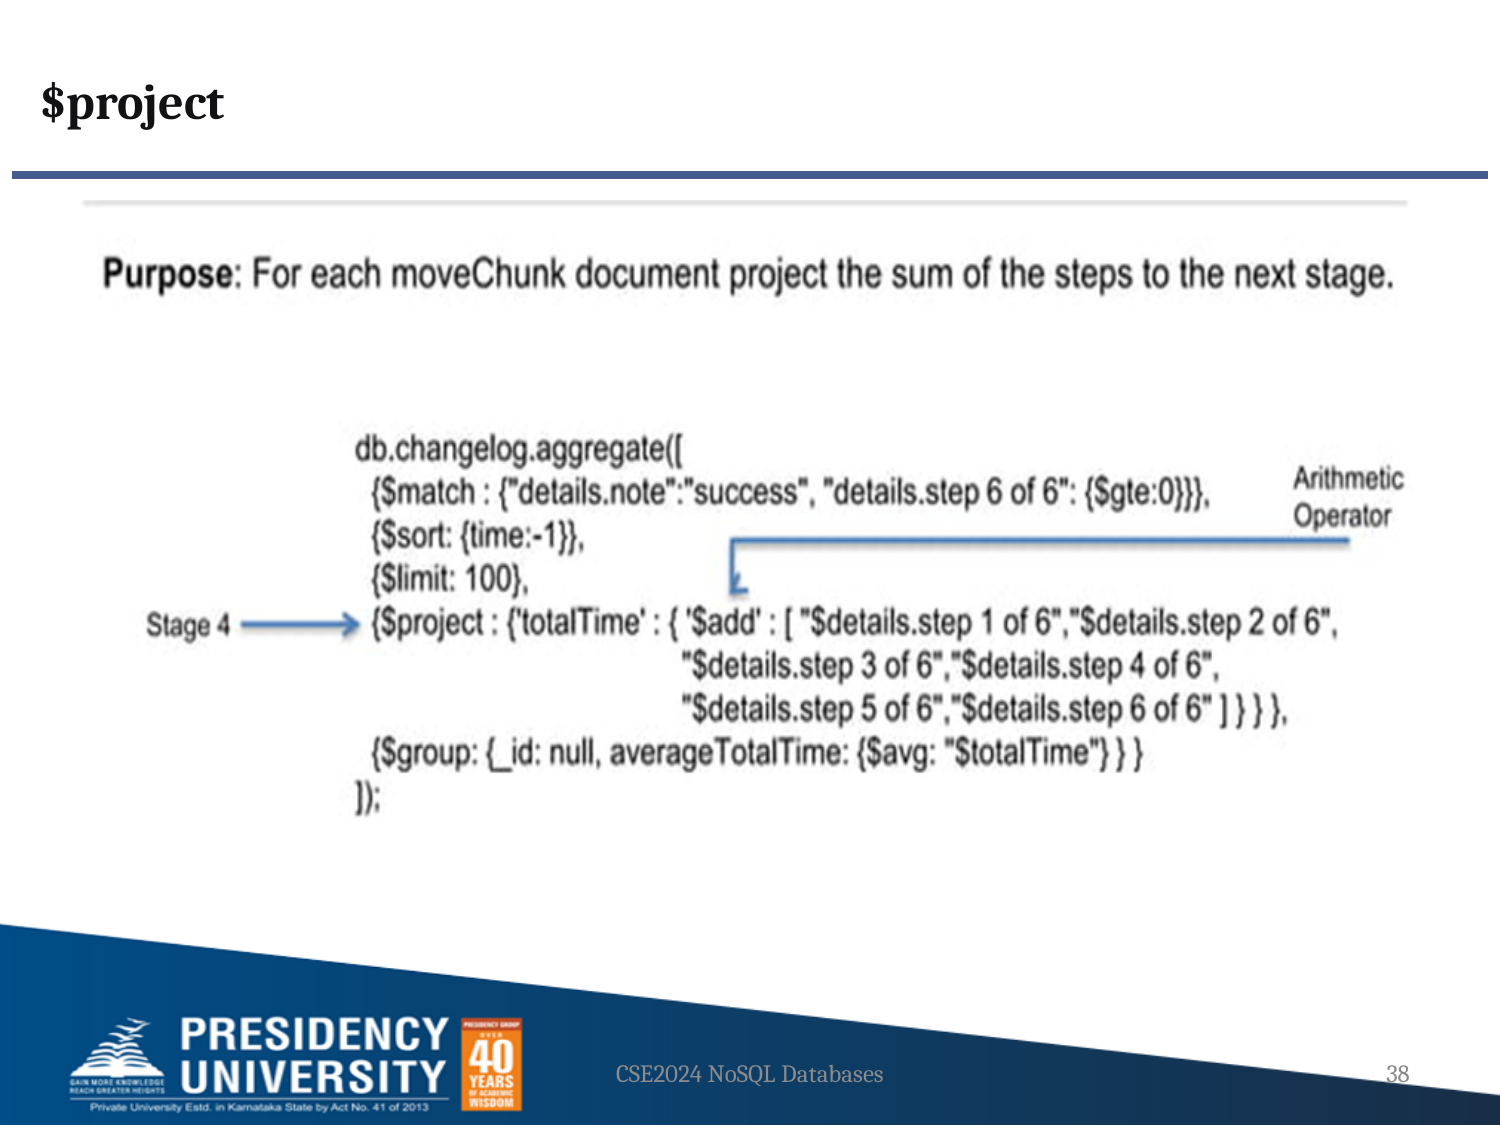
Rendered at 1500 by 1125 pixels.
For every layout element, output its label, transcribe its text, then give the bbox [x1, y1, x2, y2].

text_box $project [24, 62, 1476, 138]
footer CSE2024 NoSQL Databases [512, 1042, 988, 1103]
picture [78, 199, 1432, 876]
slide_number 38 [1074, 1042, 1425, 1103]
picture [0, 921, 1500, 1125]
